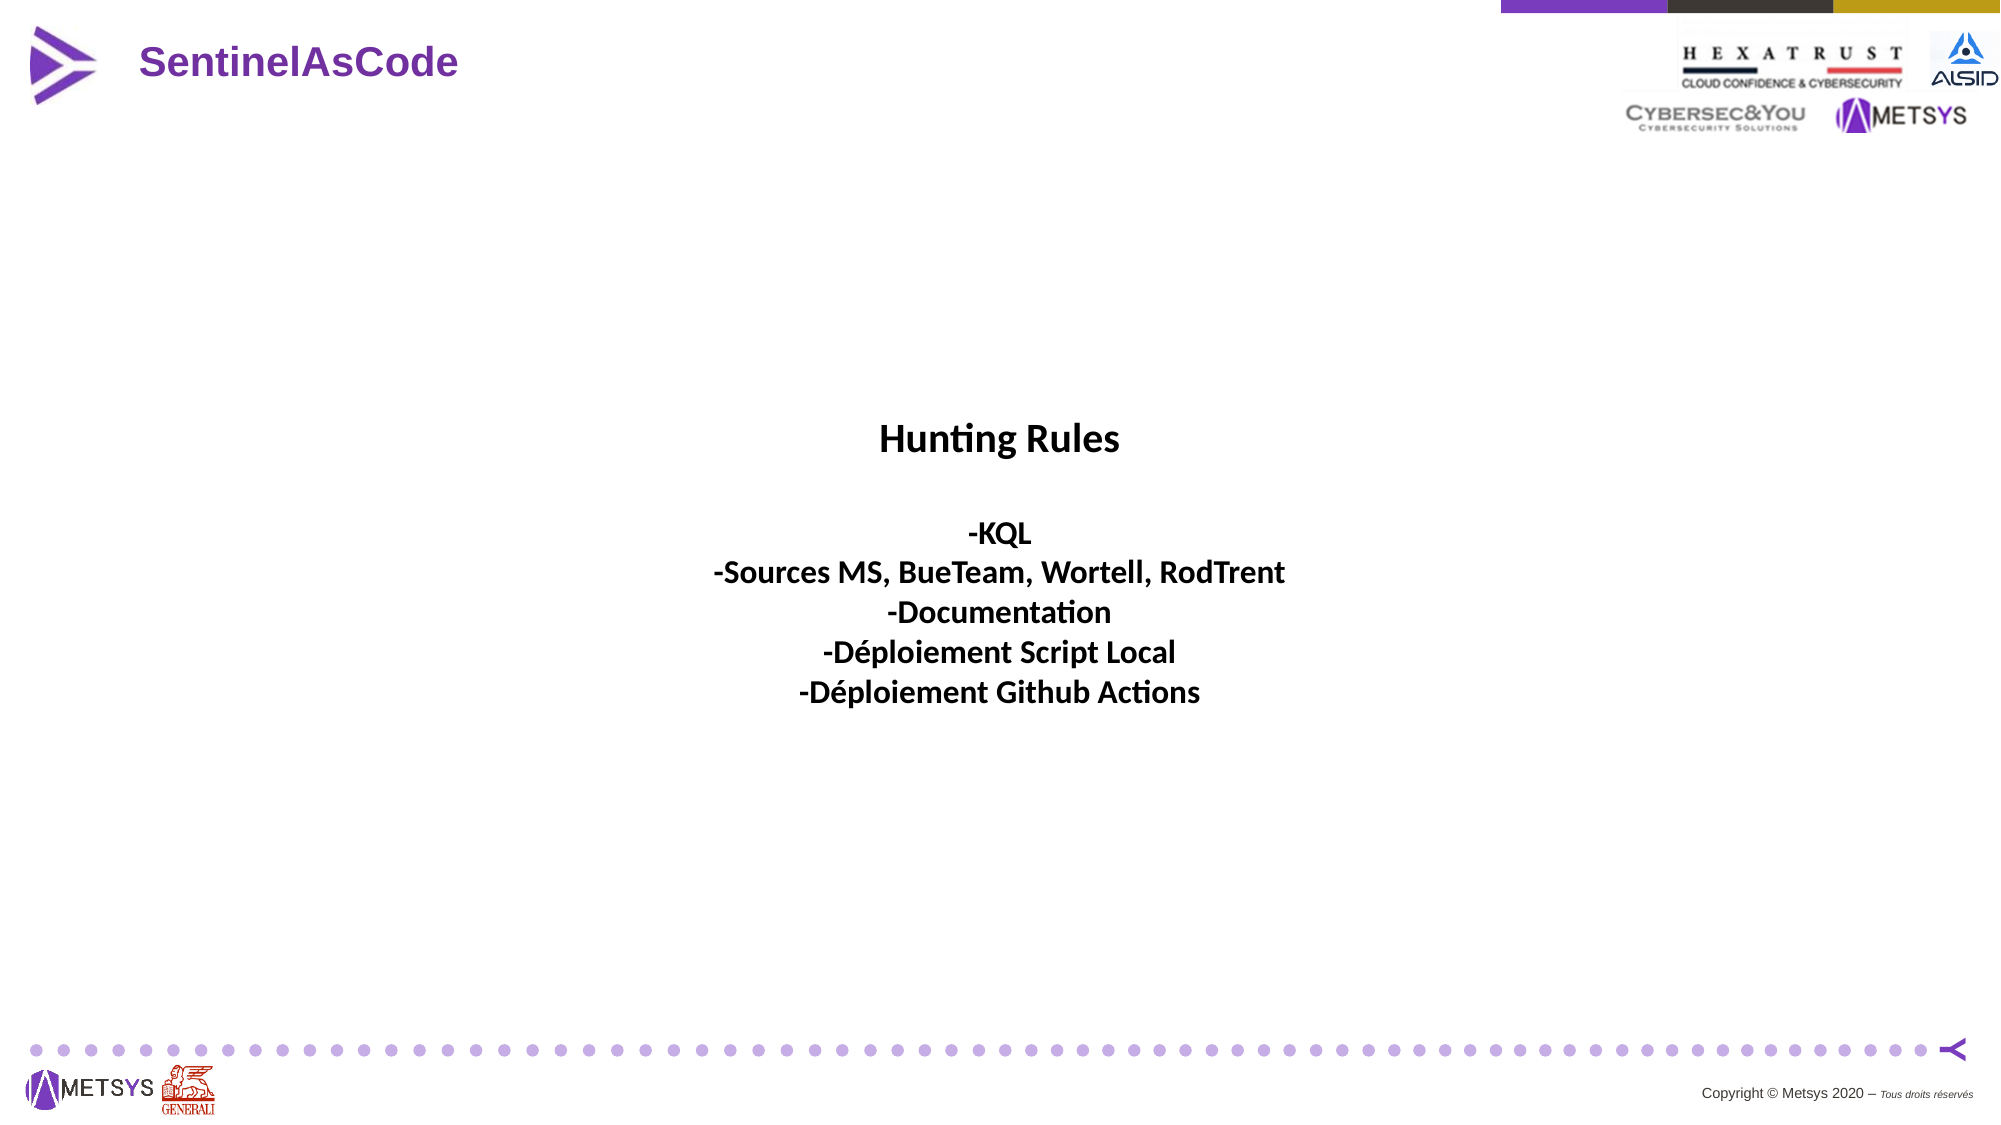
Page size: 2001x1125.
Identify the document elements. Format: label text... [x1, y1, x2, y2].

picture [161, 1065, 215, 1115]
text_box SentinelAsCode [124, 27, 475, 92]
picture [25, 1070, 153, 1110]
picture [1621, 16, 2000, 133]
text_box Hunting Rules -KQL -Sources MS, BueTeam, Wortell, RodTrent -Documentation -Déploiement Script Local -Déploiement Github Actions [333, 403, 1667, 718]
picture [30, 26, 98, 105]
